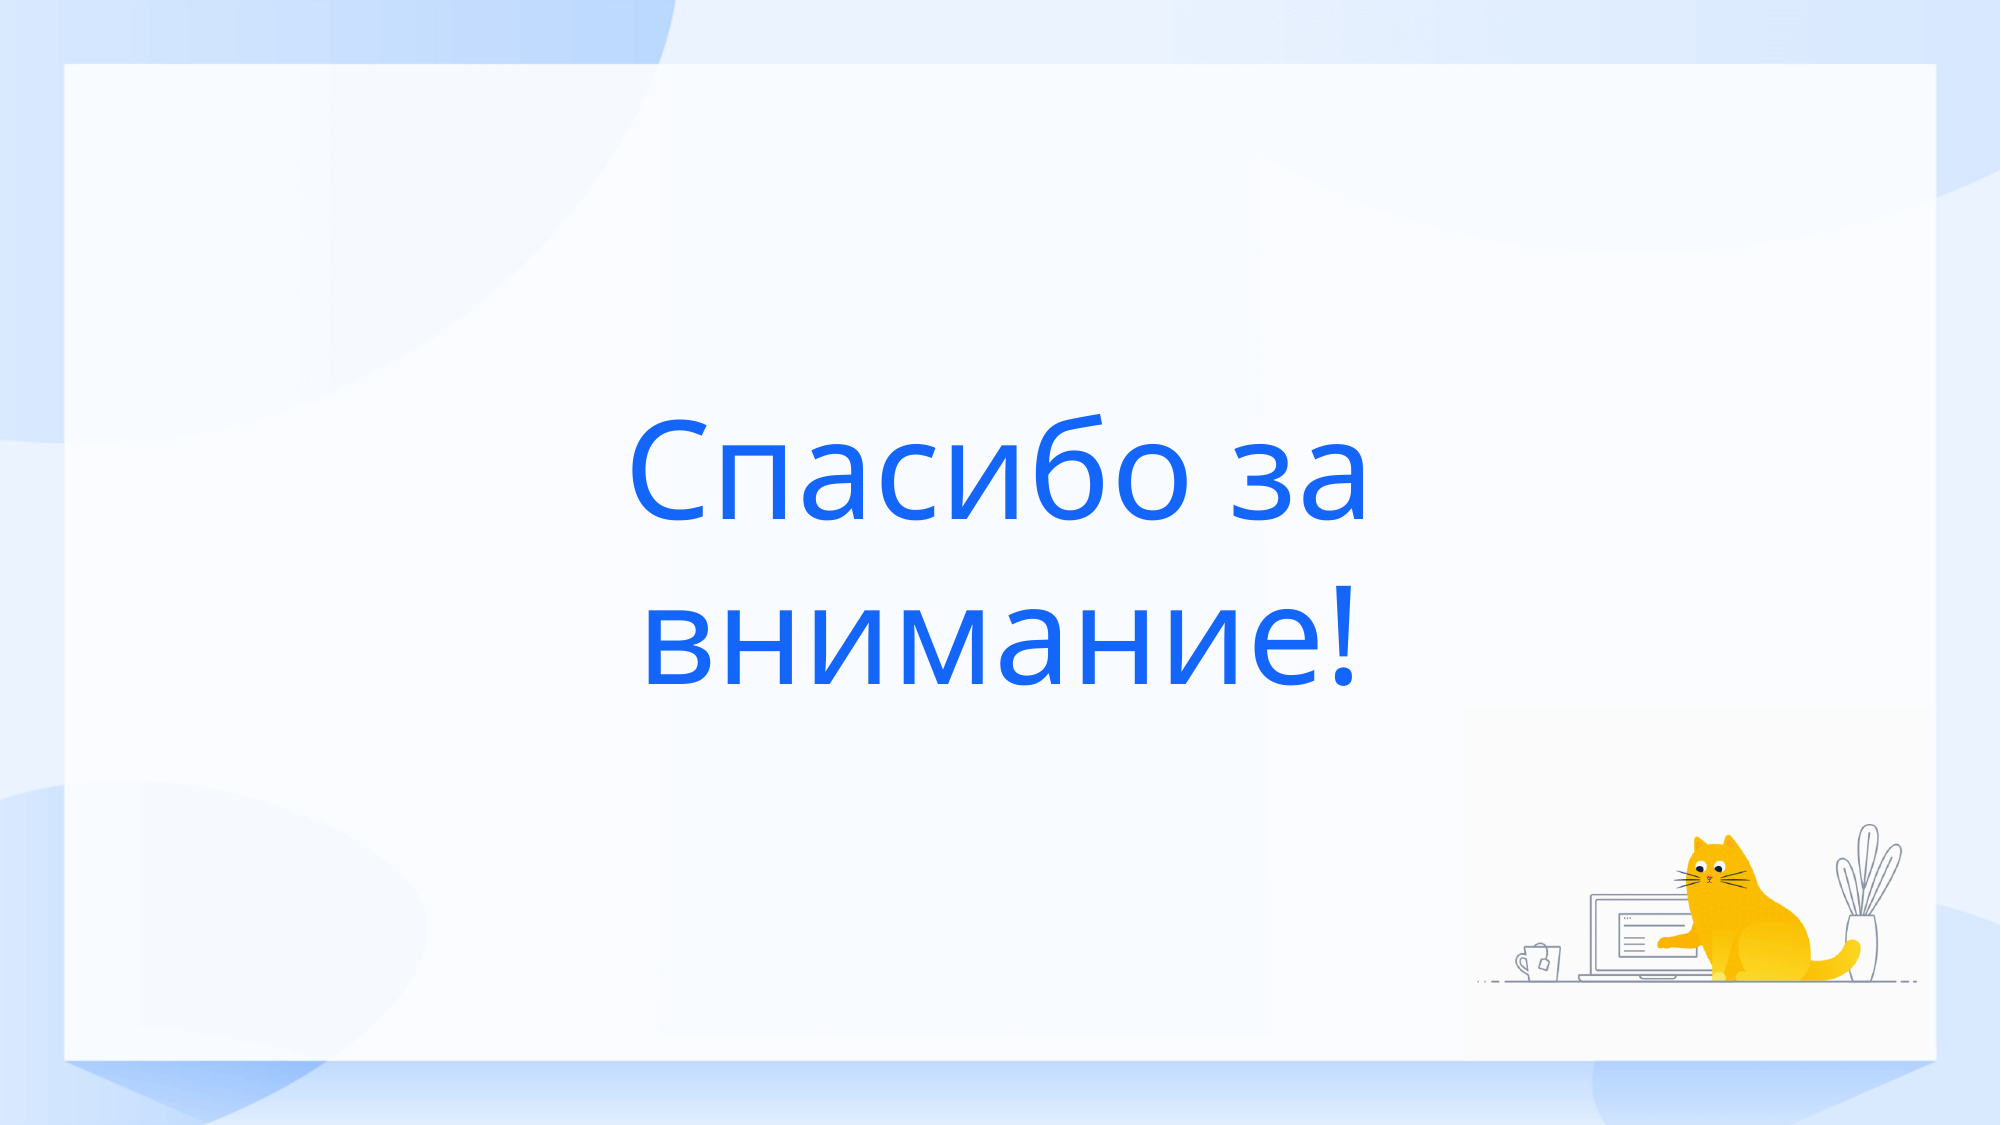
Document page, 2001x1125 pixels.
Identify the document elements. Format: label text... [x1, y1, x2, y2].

text_box Спасибо за внимание! [430, 374, 1570, 719]
picture [0, 0, 2000, 1125]
